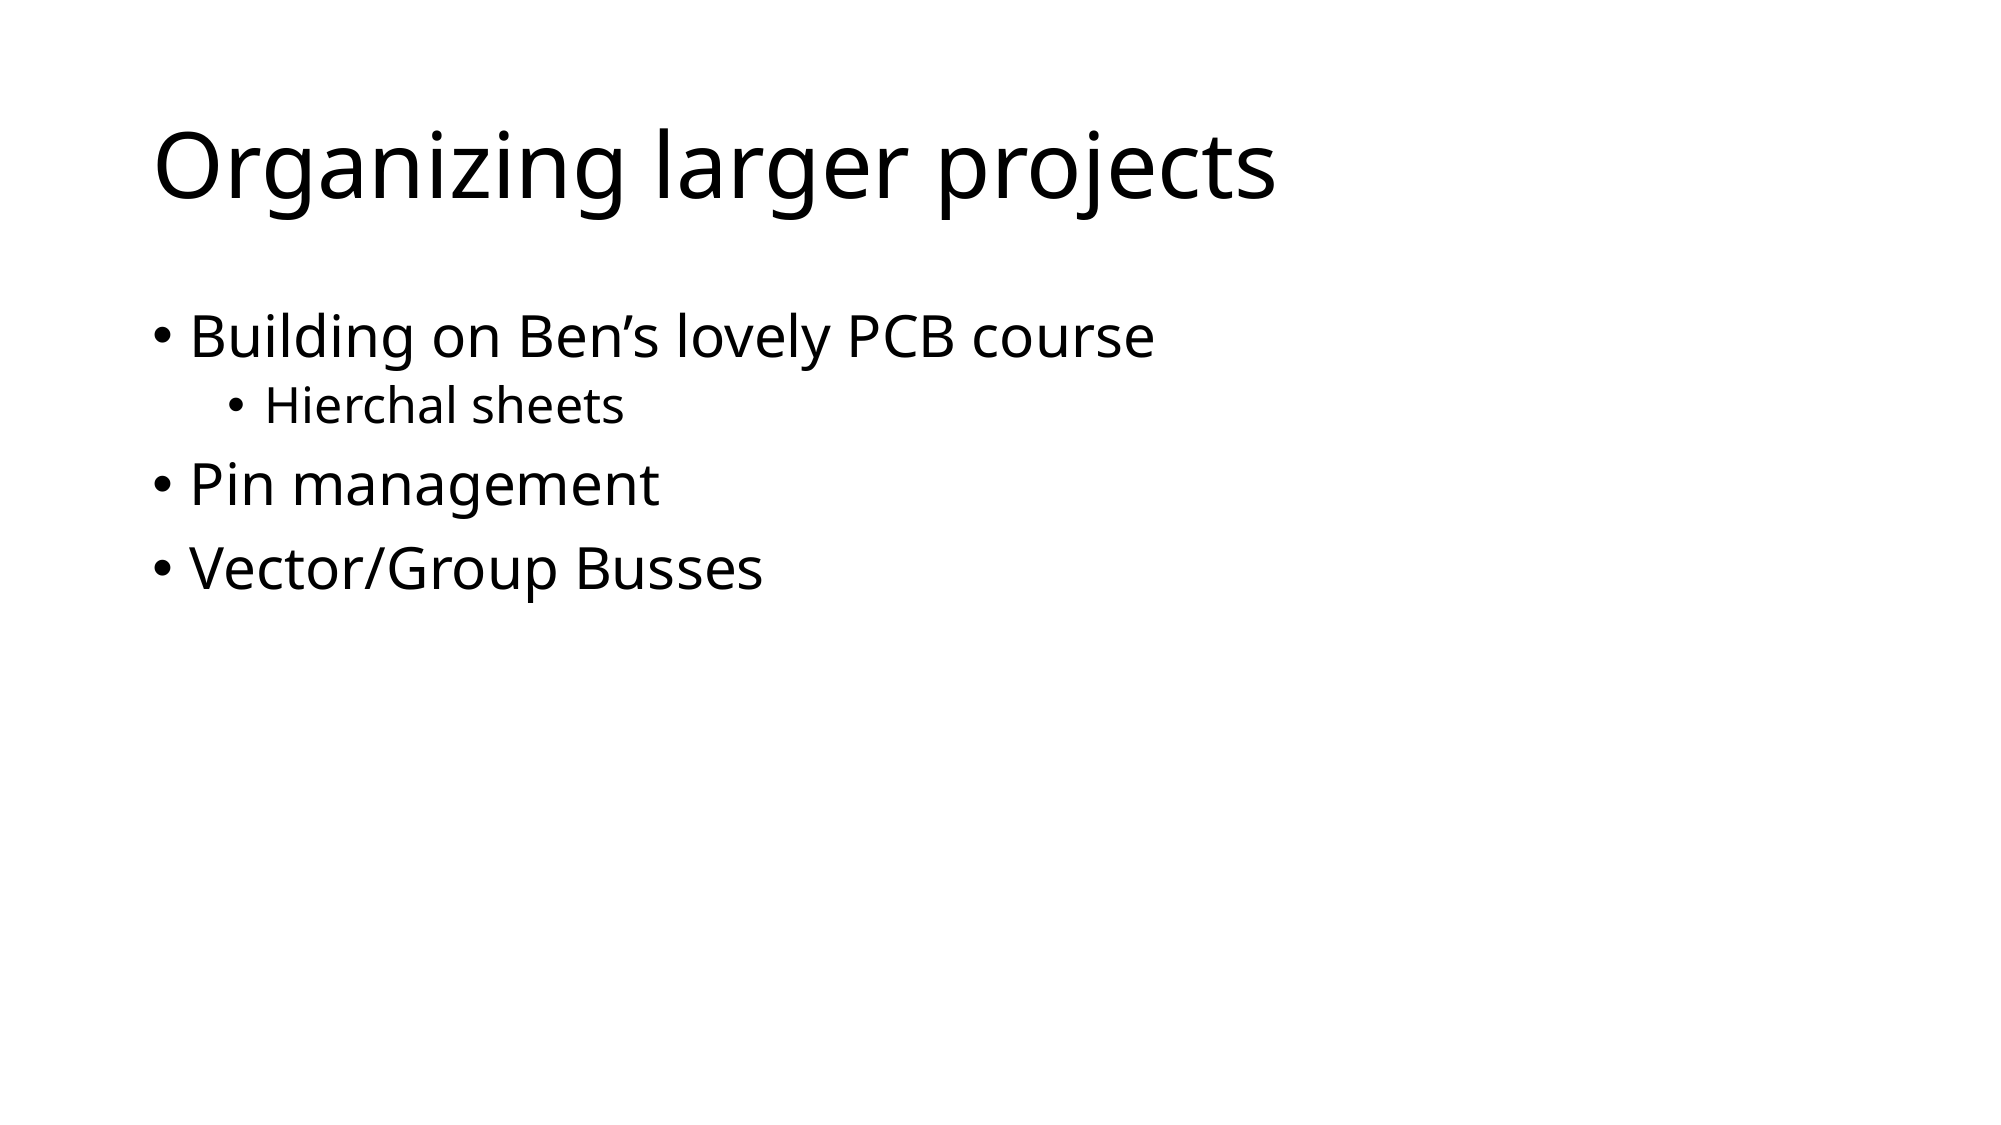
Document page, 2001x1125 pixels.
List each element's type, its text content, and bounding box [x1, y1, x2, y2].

title Organizing larger projects [137, 59, 1863, 278]
list Building on Ben’s lovely PCB course Hierchal sheets Pin management Vector/Group Busses [137, 299, 1863, 1014]
